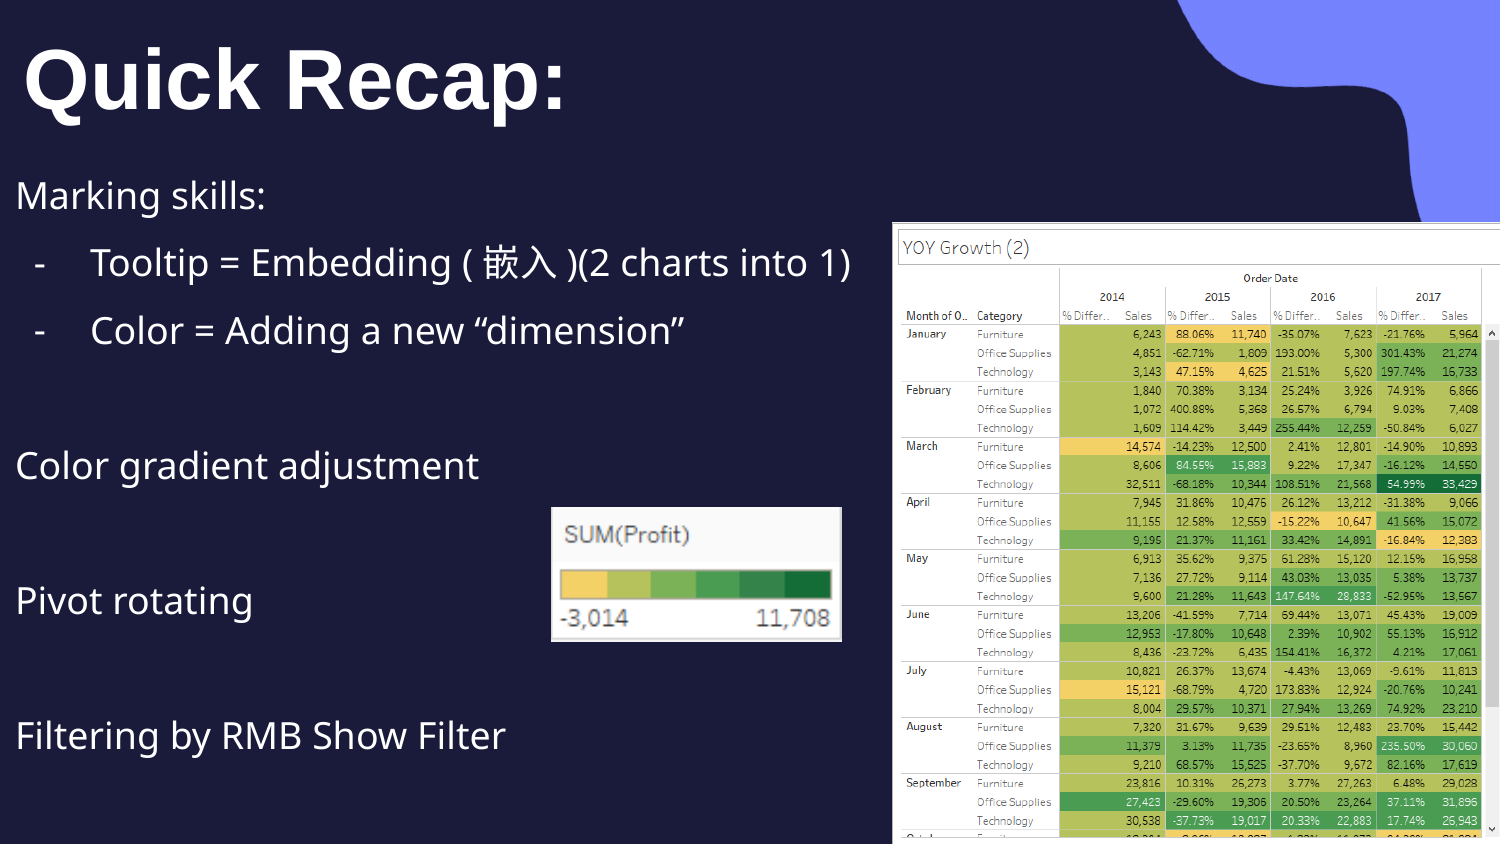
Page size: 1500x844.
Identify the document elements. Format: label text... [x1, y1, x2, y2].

picture [891, 0, 1500, 844]
text_box Quick Recap: [8, 9, 1089, 142]
picture [551, 507, 842, 642]
text_box Marking skills: Tooltip = Embedding (嵌入)(2 charts into 1) Color = Adding a new “dimension” Color gradient adjustment Pivot rotating Filtering by RMB Show Filter [0, 134, 1089, 772]
